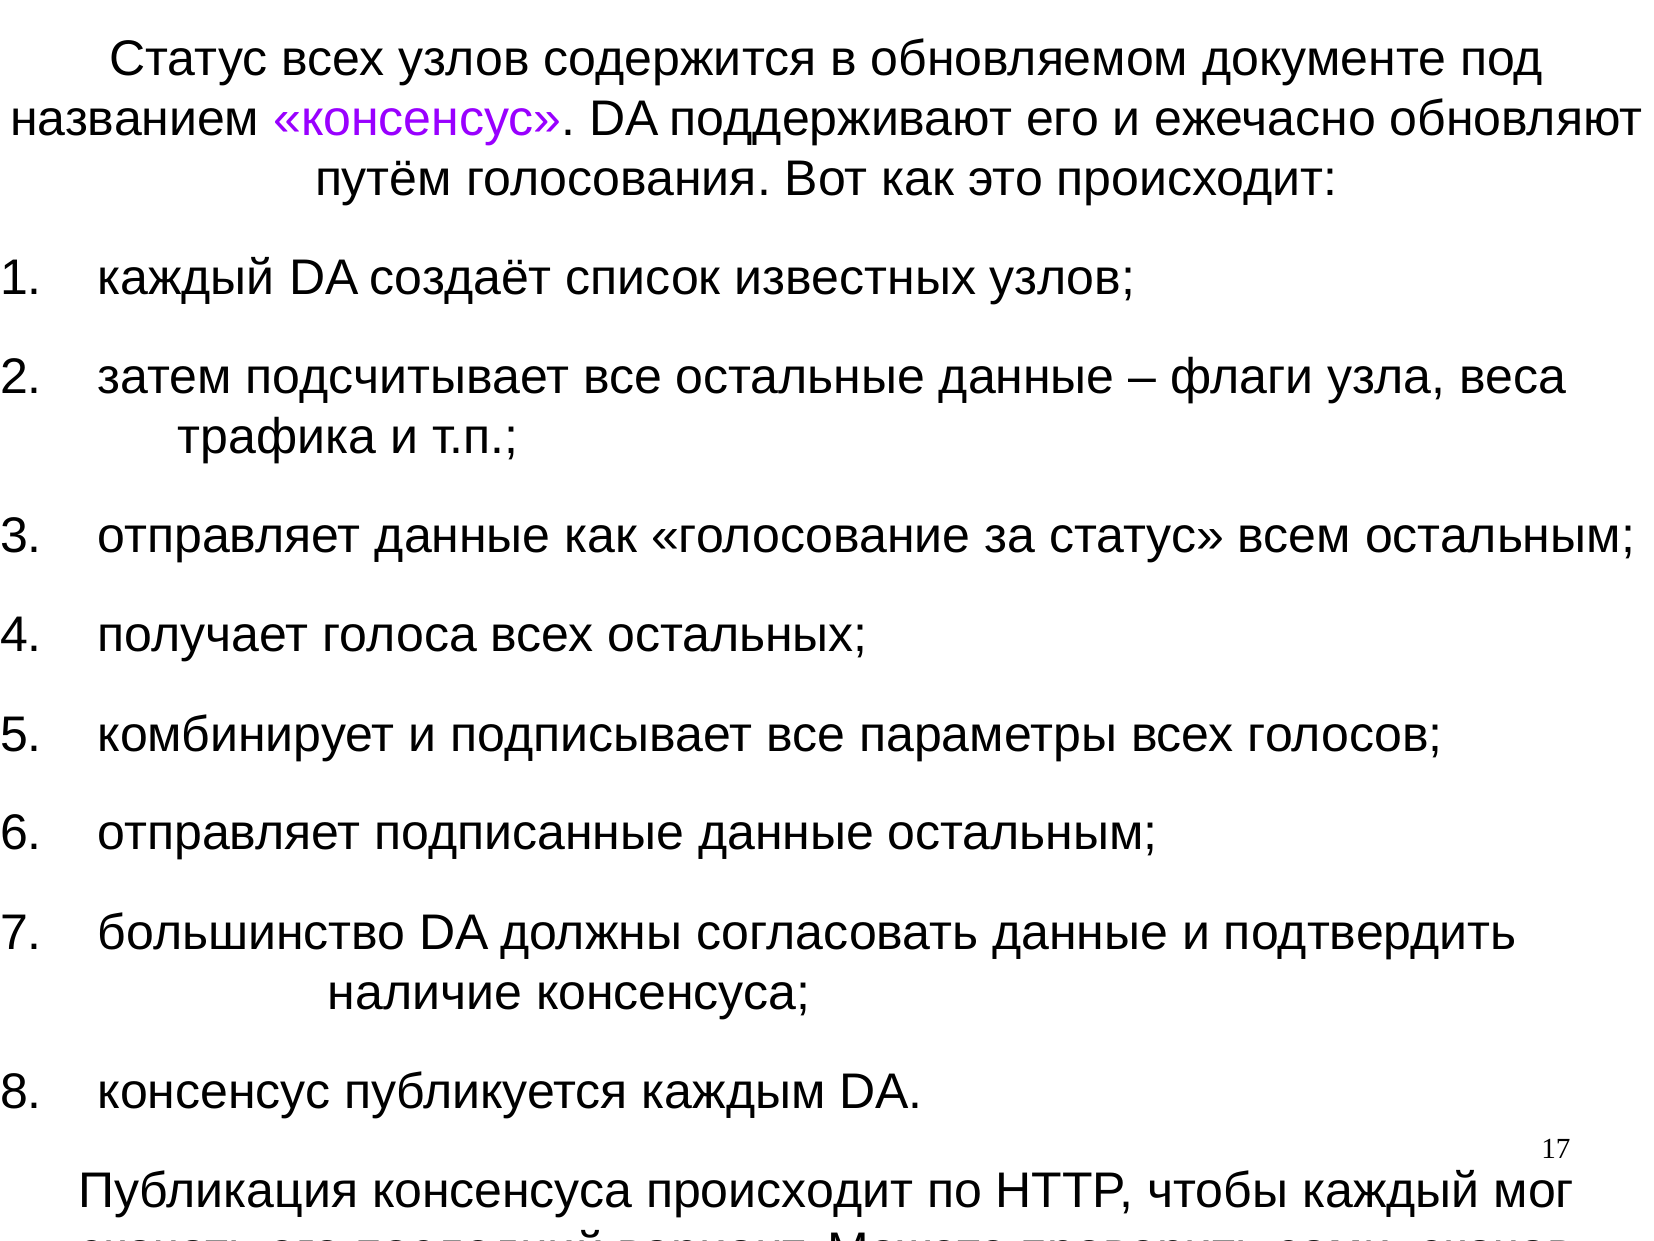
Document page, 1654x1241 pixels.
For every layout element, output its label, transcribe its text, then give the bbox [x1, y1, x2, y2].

subtitle Статус всех узлов содержится в обновляемом документе под названием «консенсус». DA поддерживают его и ежечасно обновляют путём голосования. Вот как это происходит: каждый DA создаёт список известных узлов; затем подсчитывает все остальные данные – флаги узла, веса трафика и т.п.; отправляет данные как «голосование за статус» всем остальным; получает голоса всех остальных; комбинирует и подписывает все параметры всех голосов; отправляет подписанные данные остальным; большинство DA должны согласовать данные и подтвердить наличие консенсуса; консенсус публикуется каждым DA. Публикация консенсуса происходит по HTTP, чтобы каждый мог скачать его последний вариант. Можете проверить сами, скачав консенсус через Tor или через гейт tor26. [0, 239, 1654, 1222]
